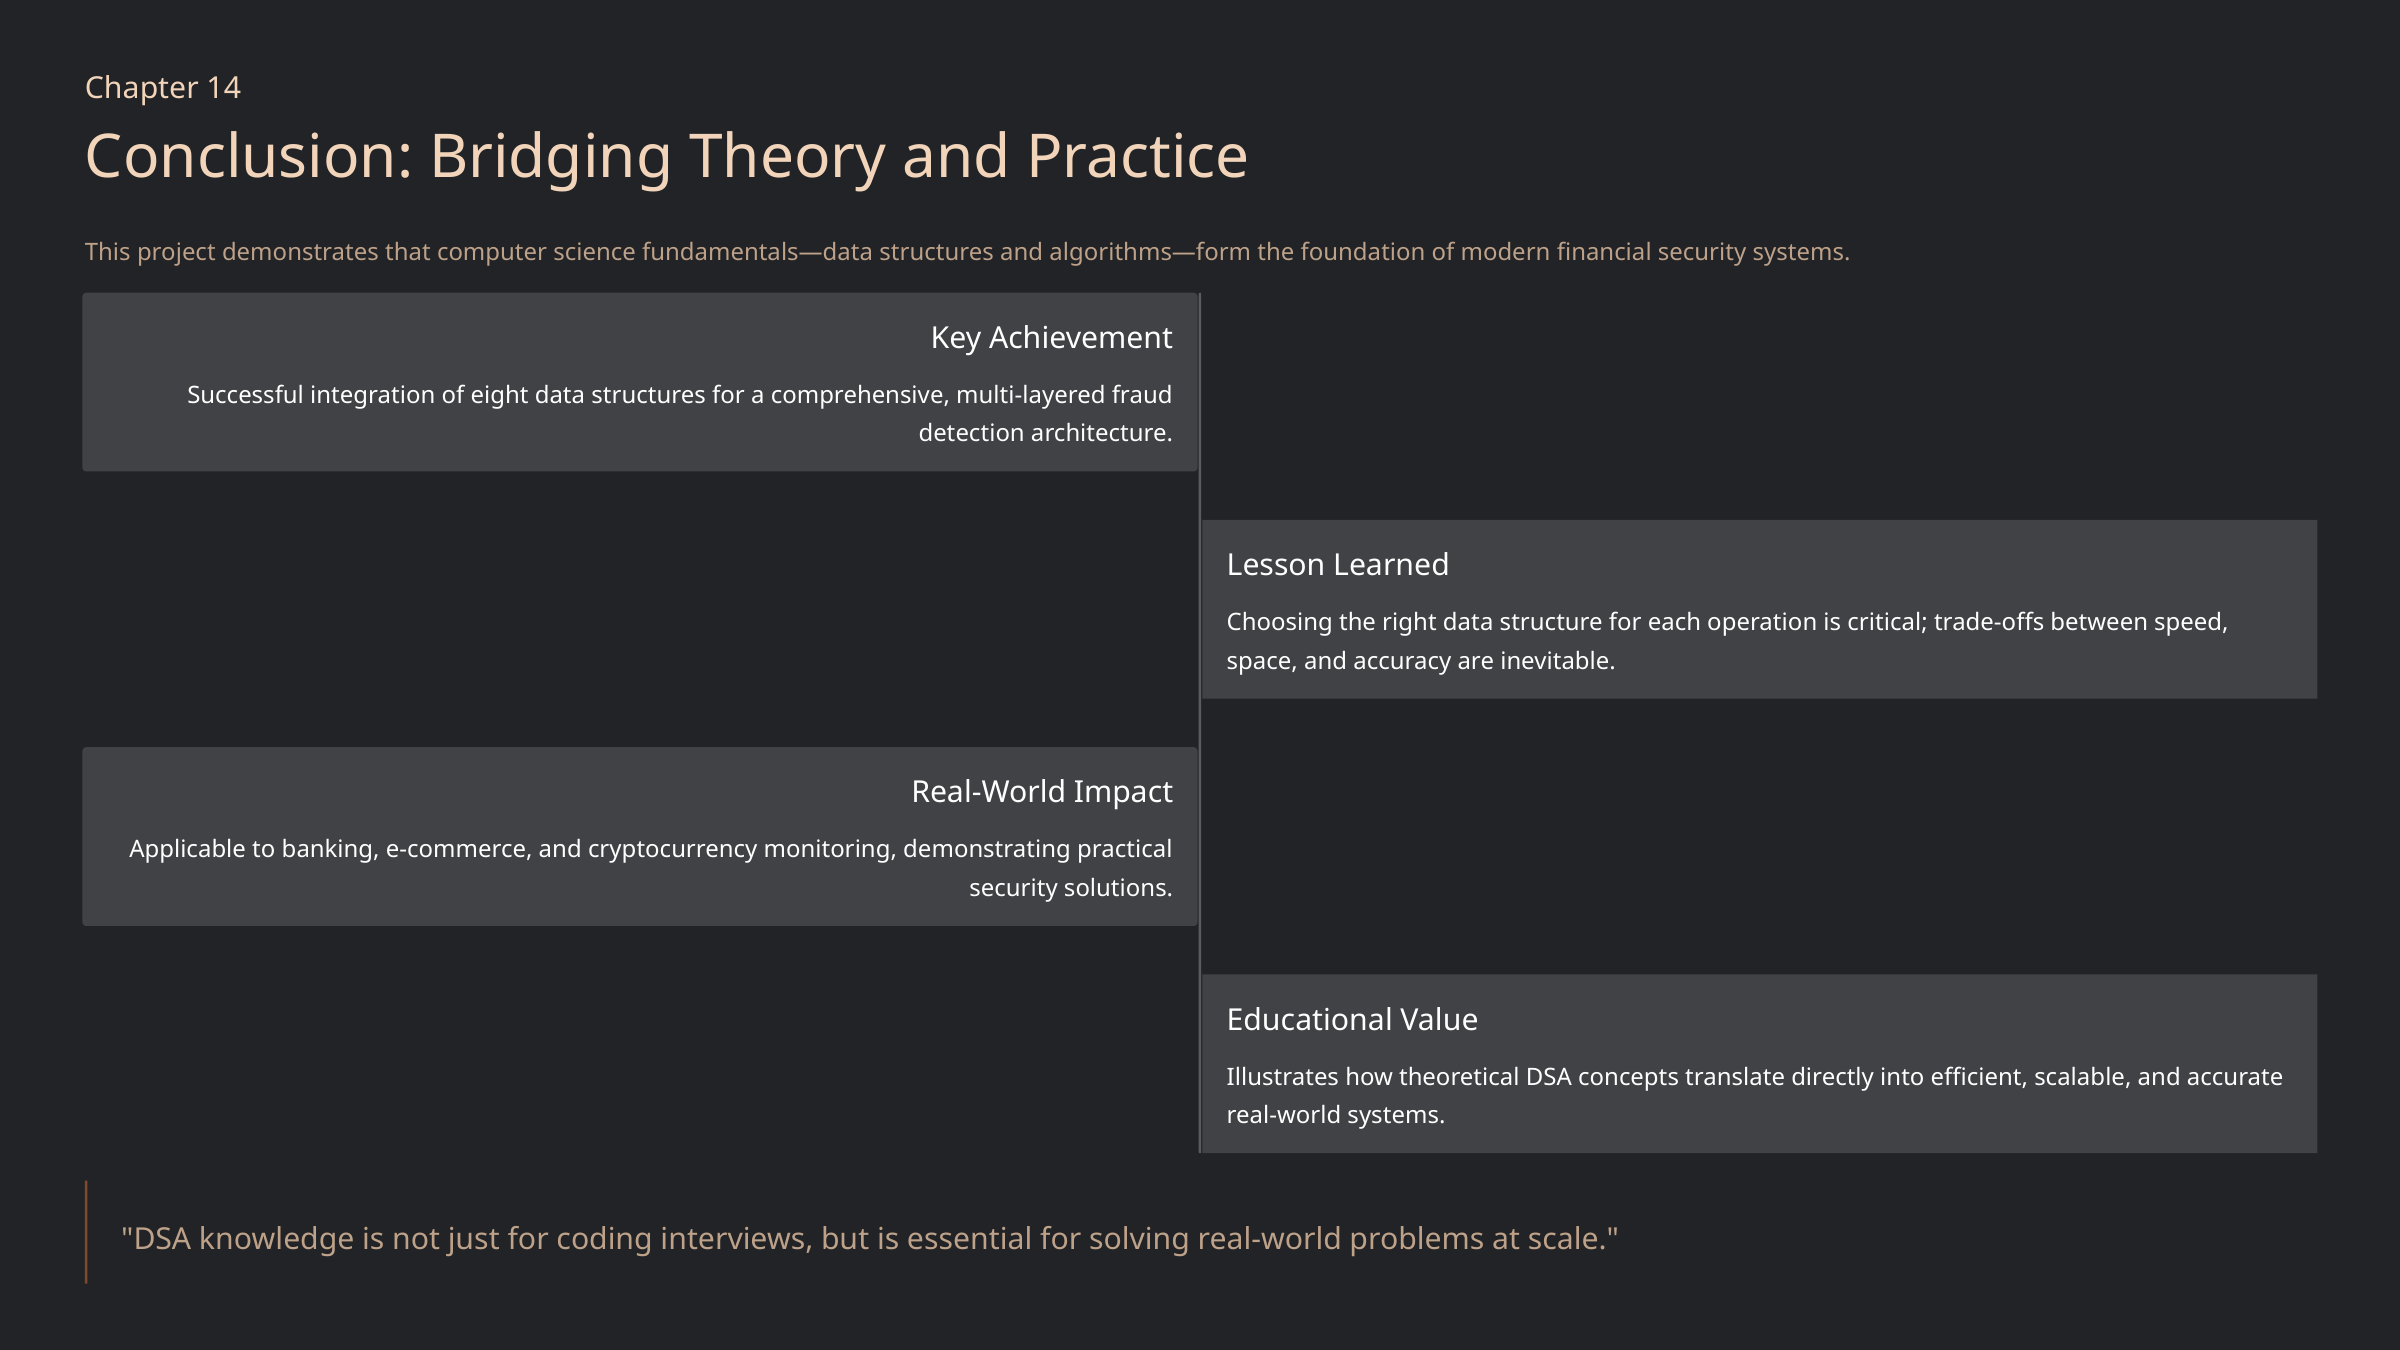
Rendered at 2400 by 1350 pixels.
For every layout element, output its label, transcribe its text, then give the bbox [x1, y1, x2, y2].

text_box Educational Value [1226, 998, 1531, 1037]
text_box Key Achievement [869, 317, 1174, 355]
text_box Choosing the right data structure for each operation is critical; trade-offs between speed, space, and accuracy are inevitable. [1226, 596, 2294, 675]
text_box "DSA knowledge is not just for coding interviews, but is essential for solving real-world problems at scale." [121, 1207, 2315, 1257]
text_box Real-World Impact [869, 771, 1174, 810]
text_box [1198, 292, 1202, 1154]
text_box [82, 747, 1198, 926]
text_box Illustrates how theoretical DSA concepts translate directly into efficient, scalable, and accurate real-world systems. [1226, 1051, 2294, 1129]
text_box This project demonstrates that computer science fundamentals—data structures and algorithms—form the foundation of modern financial security systems. [84, 226, 2315, 266]
text_box [82, 292, 1198, 472]
text_box Chapter 14 [84, 66, 389, 105]
text_box [1202, 974, 2318, 1154]
text_box Conclusion: Bridging Theory and Practice [84, 114, 1303, 191]
text_box [84, 1180, 88, 1284]
text_box Lesson Learned [1226, 544, 1531, 583]
text_box Applicable to banking, e-commerce, and cryptocurrency monitoring, demonstrating practical security solutions. [106, 824, 1174, 902]
text_box Successful integration of eight data structures for a comprehensive, multi-layered fraud detection architecture. [106, 369, 1174, 448]
text_box [1202, 519, 2318, 699]
